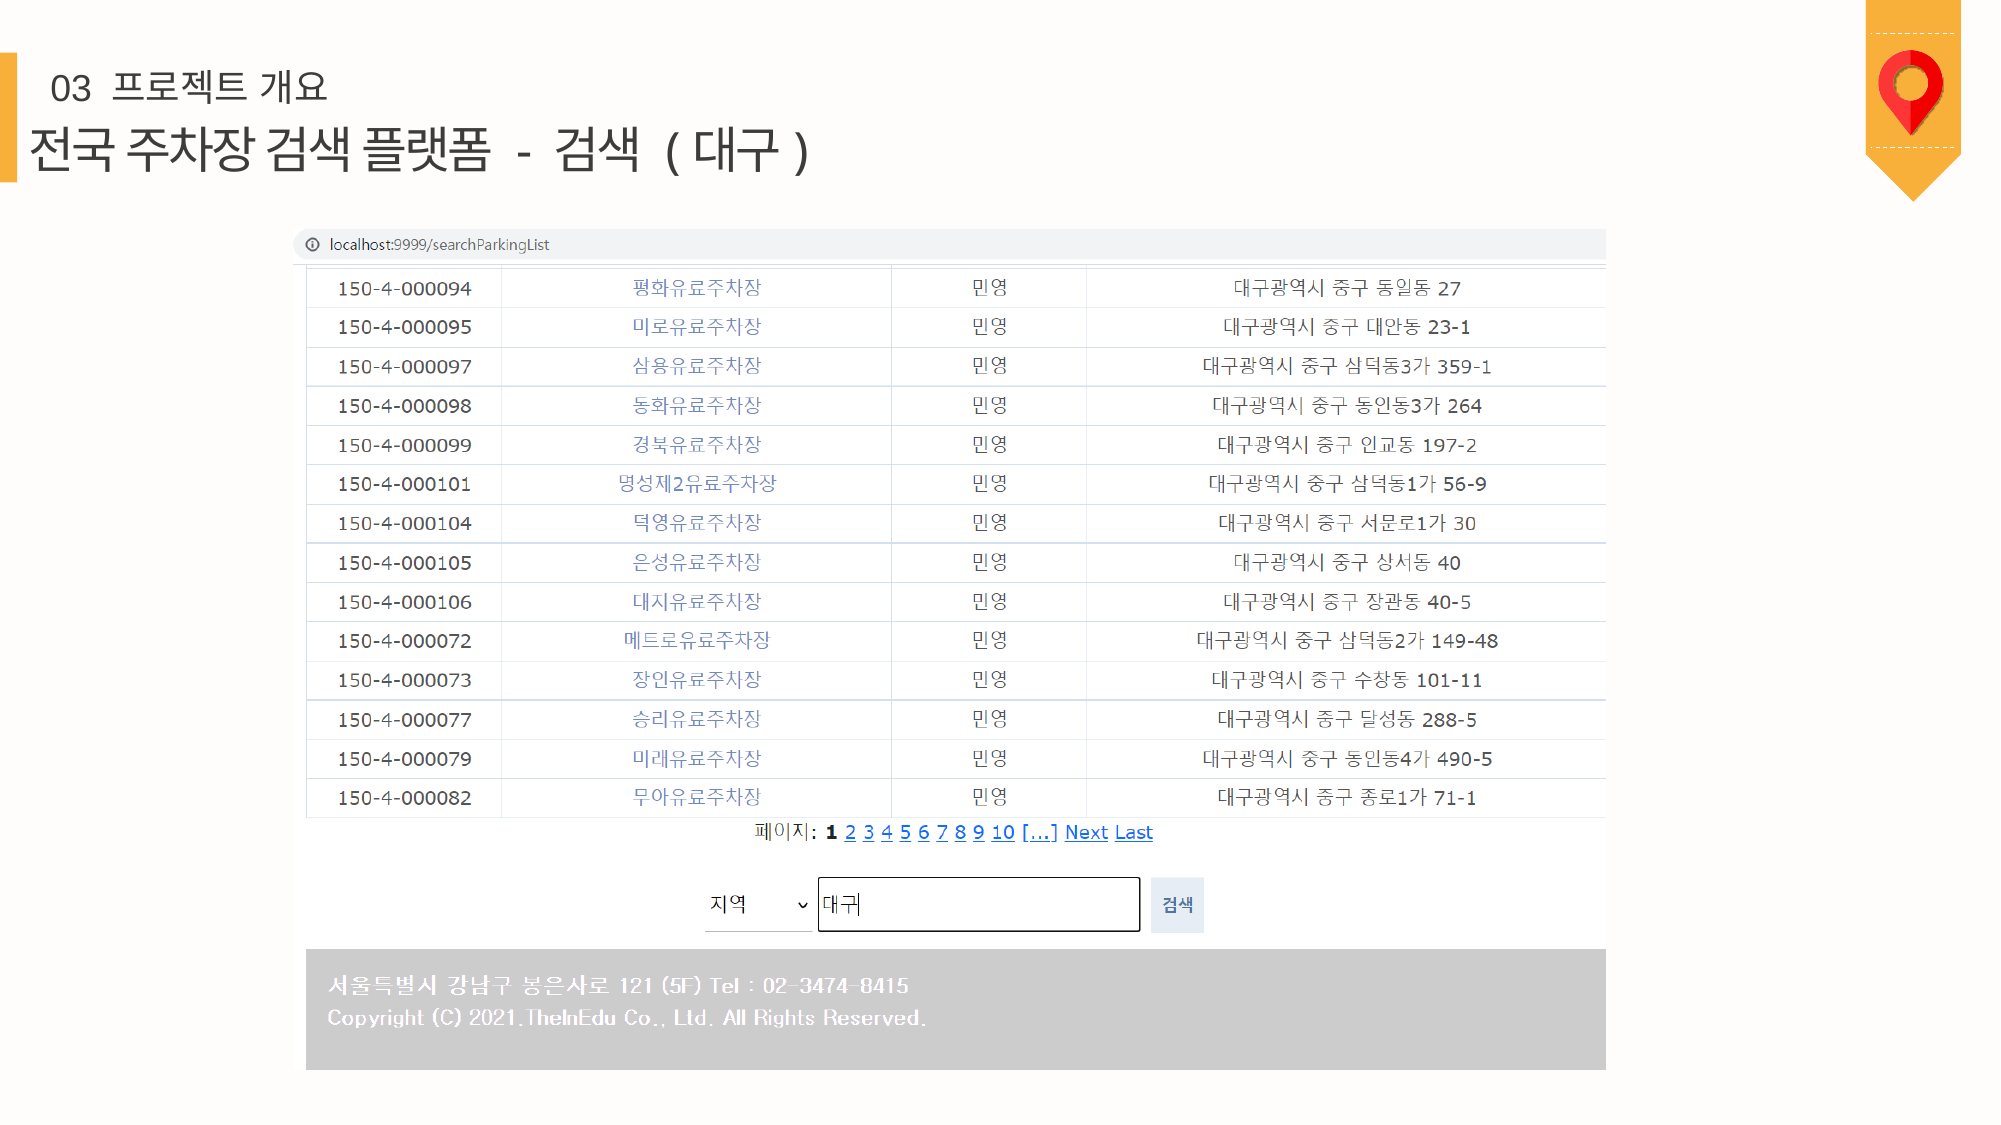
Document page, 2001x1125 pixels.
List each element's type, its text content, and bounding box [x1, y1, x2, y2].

text_box [1865, 0, 1961, 202]
picture [293, 229, 1606, 1070]
text_box 03 프로젝트 개요 [35, 56, 344, 110]
text_box [0, 52, 18, 183]
text_box 전국 주차장 검색 플랫폼 - 검색 (대구) [13, 110, 824, 186]
picture [1867, 50, 1953, 136]
